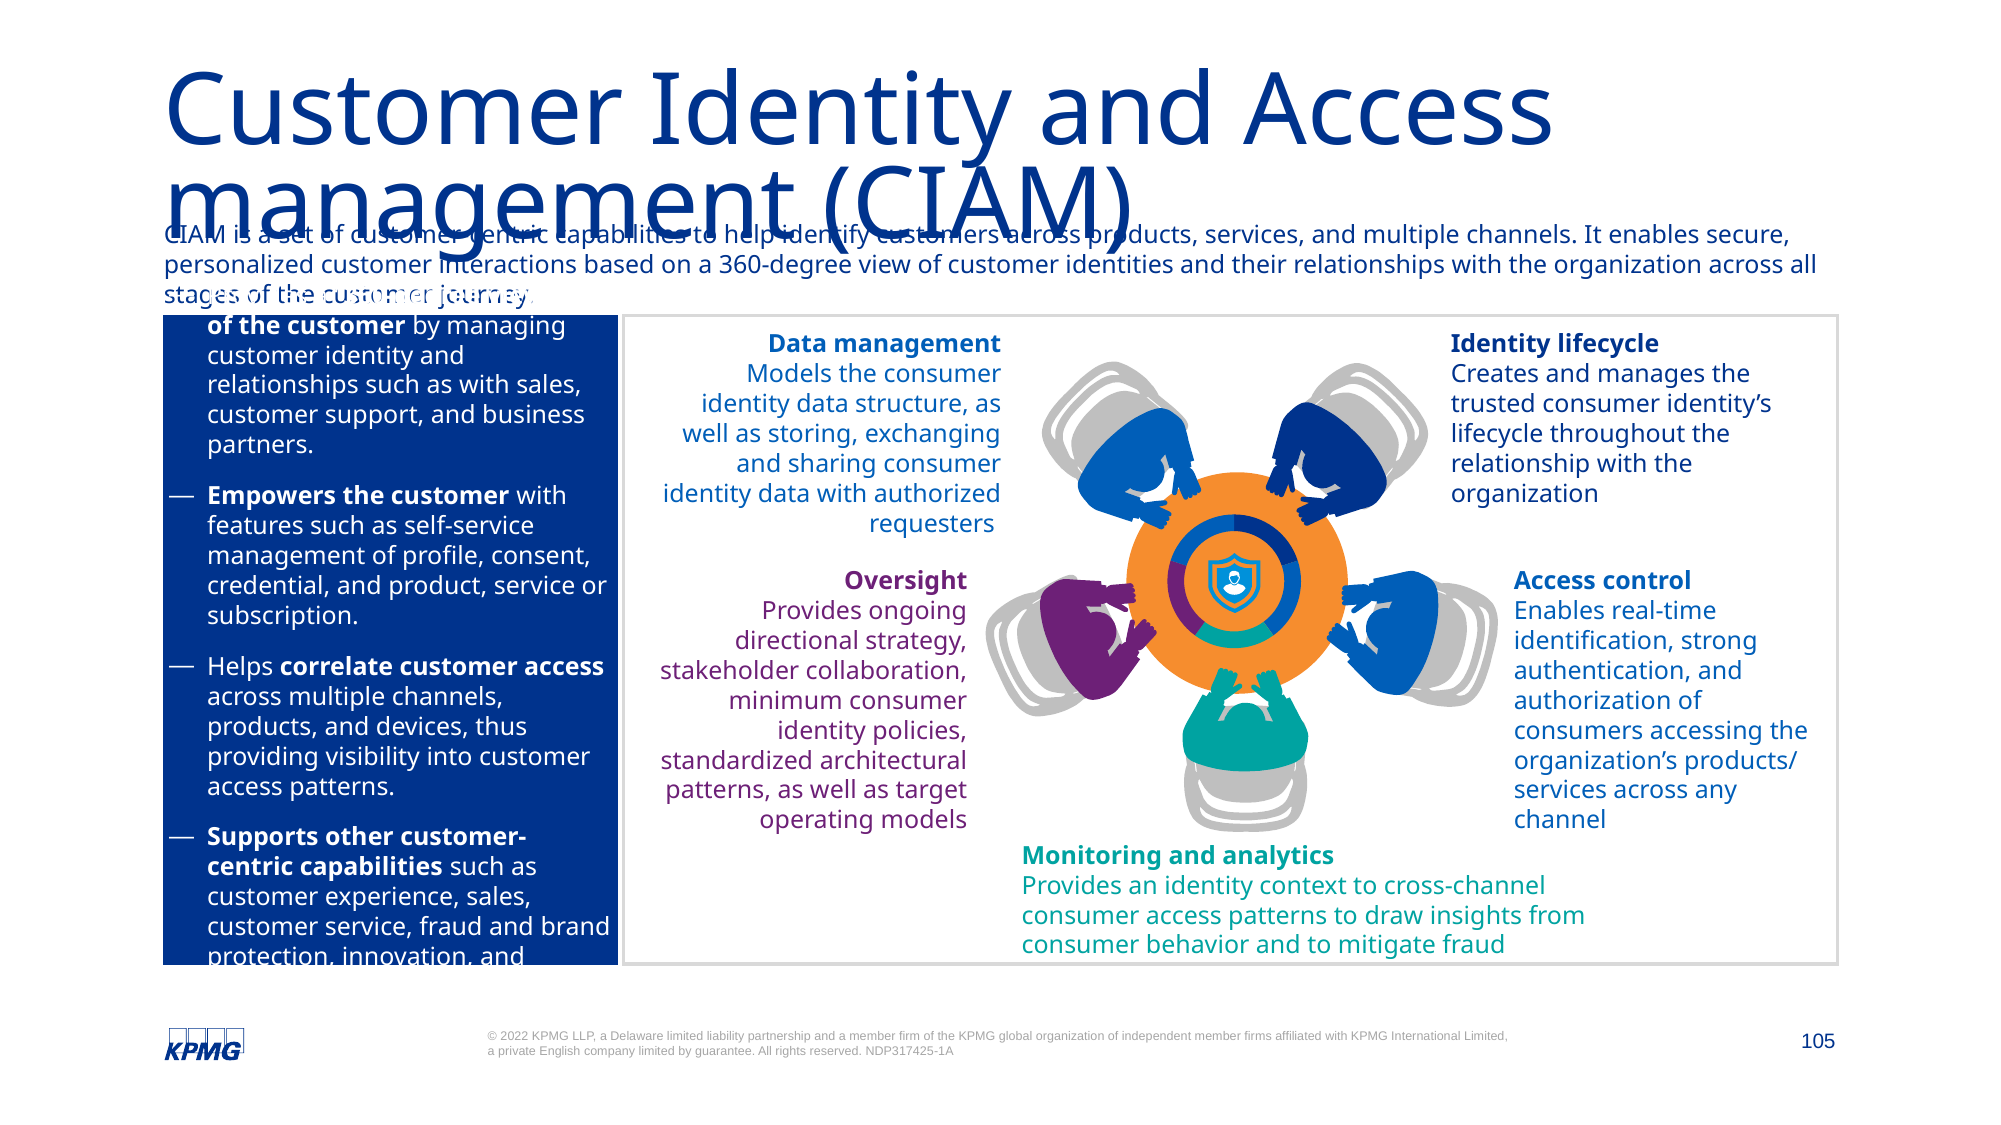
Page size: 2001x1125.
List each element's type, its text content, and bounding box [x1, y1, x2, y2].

list CIAM is a set of customer-centric capabilities to help identify customers across products, services, and multiple channels. It enables secure, personalized customer interactions based on a 360-degree view of customer identities and their relationships with the organization across all stages of the customer journey. [163, 218, 1837, 965]
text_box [1208, 553, 1261, 613]
title Customer Identity and Access management (CIAM) [163, 70, 1837, 159]
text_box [1330, 572, 1495, 699]
text_box [622, 315, 1838, 965]
text_box Provides a “360-degree view” of the customer by managing customer identity and relationships such as with sales, customer support, and business partners. Empowers the customer with features such as self-service management of profile, consent, credential, and product, service or subscription. Helps correlate customer access across multiple channels, products, and devices, thus providing visibility into customer access patterns. Supports other customer-centric capabilities such as customer experience, sales, customer service, fraud and brand protection, innovation, and compliance. [163, 315, 618, 965]
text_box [1182, 668, 1309, 832]
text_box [991, 578, 1154, 706]
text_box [1041, 361, 1202, 530]
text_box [1265, 363, 1429, 526]
